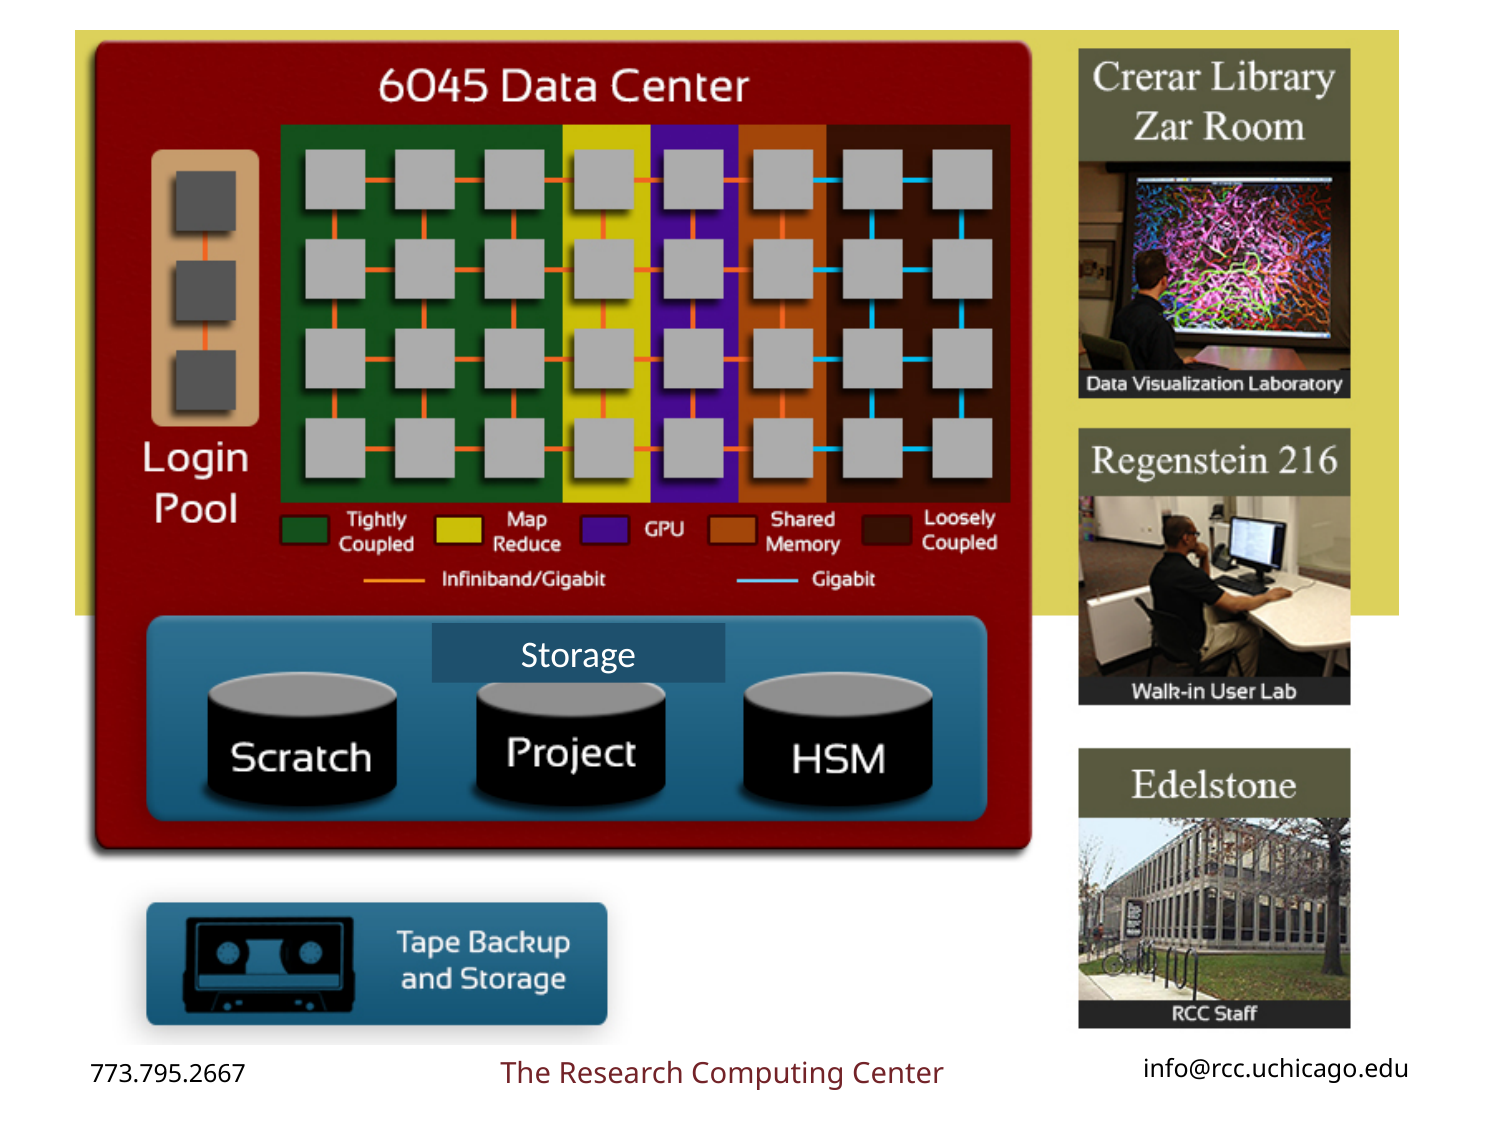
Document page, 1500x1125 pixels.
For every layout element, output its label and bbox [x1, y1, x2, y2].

picture [74, 29, 1400, 1045]
